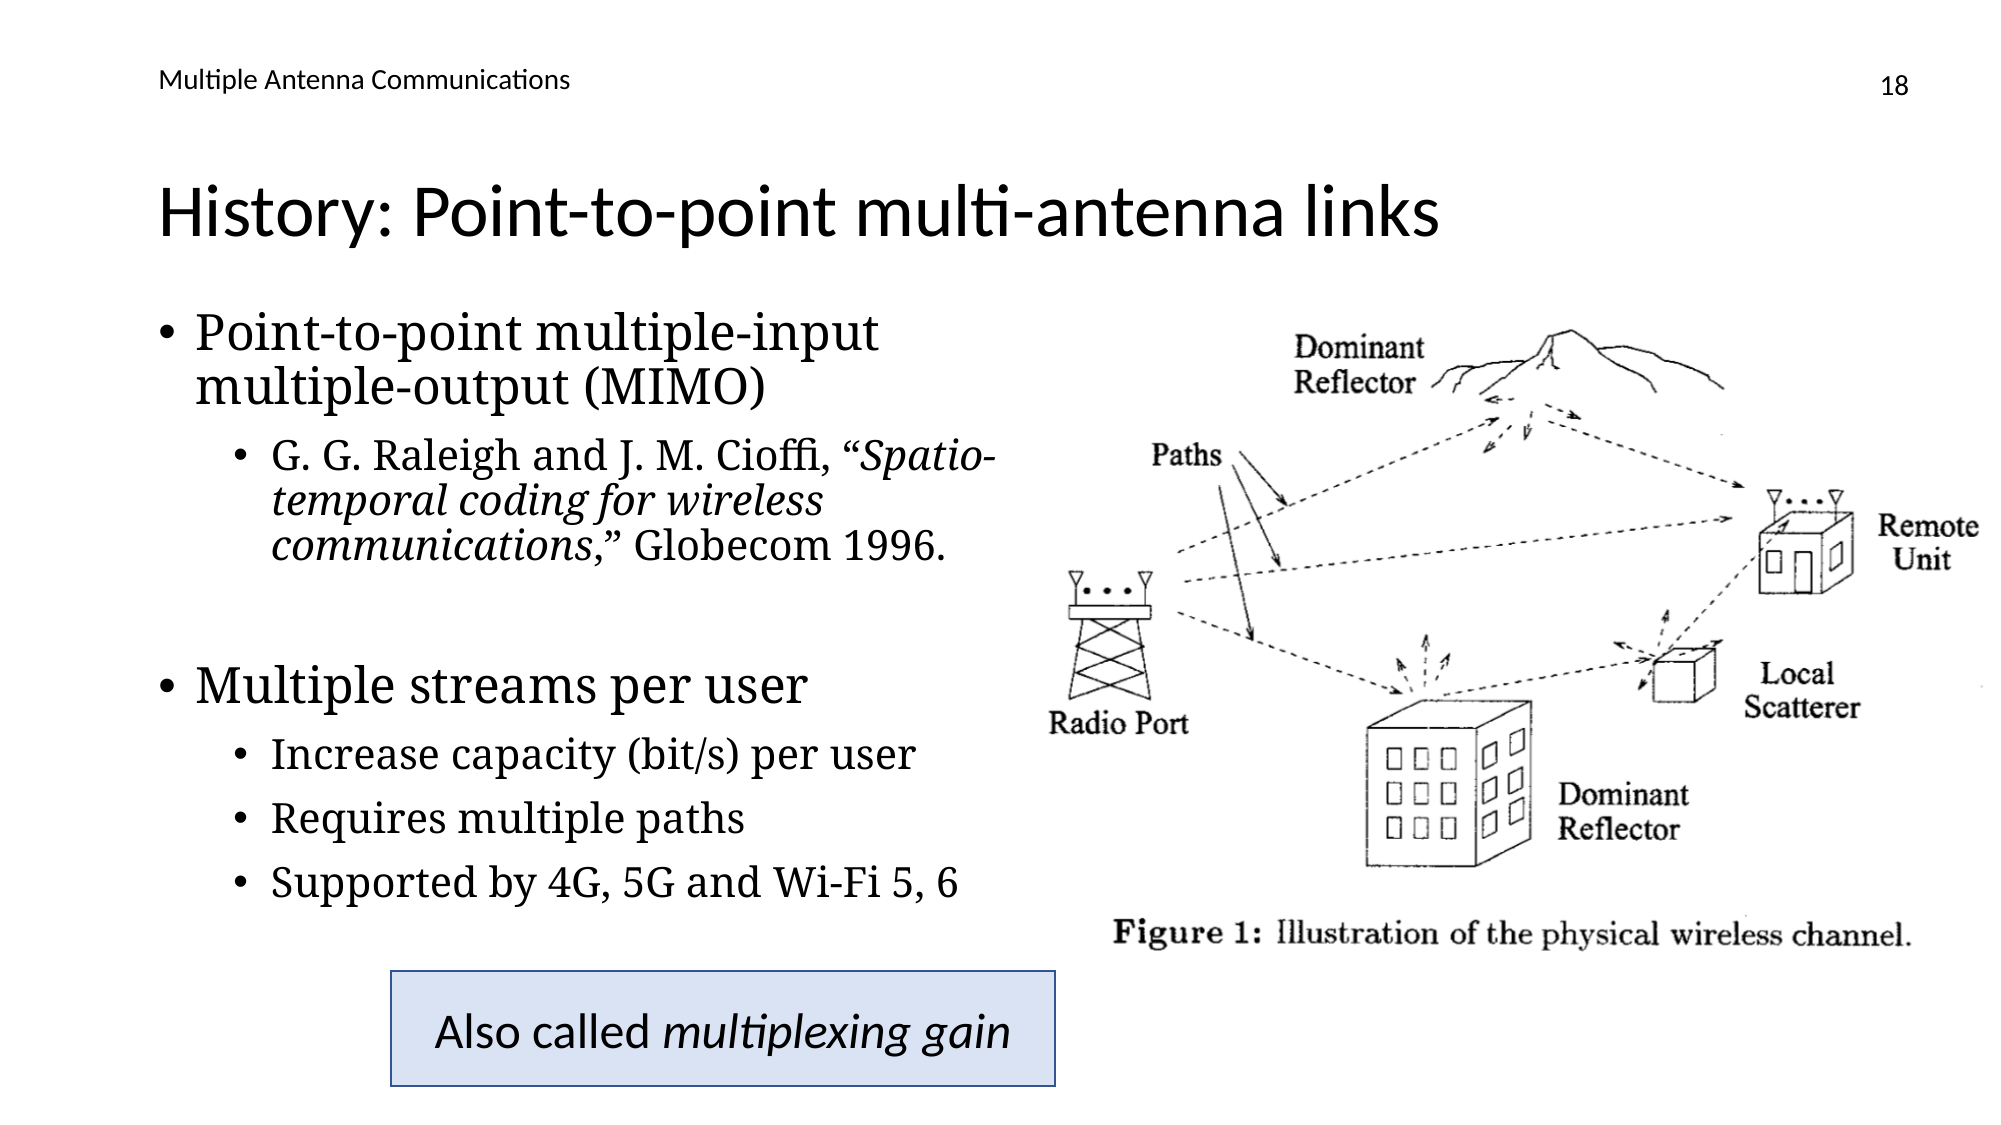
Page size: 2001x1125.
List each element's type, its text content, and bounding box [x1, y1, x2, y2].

picture [1022, 303, 1996, 968]
slide_number 18 [1802, 59, 1924, 103]
text_box Also called multiplexing gain [390, 970, 1056, 1087]
title History: Point-to-point multi-antenna links [143, 163, 1924, 301]
list Point-to-point multiple-input multiple-output (MIMO) G. G. Raleigh and J. M. Cioffi, “Spatio-temporal coding for wireless communications,” Globecom 1996. Multiple streams per user Increase capacity (bit/s) per user Requires multiple paths Supported by 4G, 5G and Wi-Fi 5, 6 [143, 300, 1078, 968]
footer Multiple Antenna Communications [143, 59, 1484, 103]
